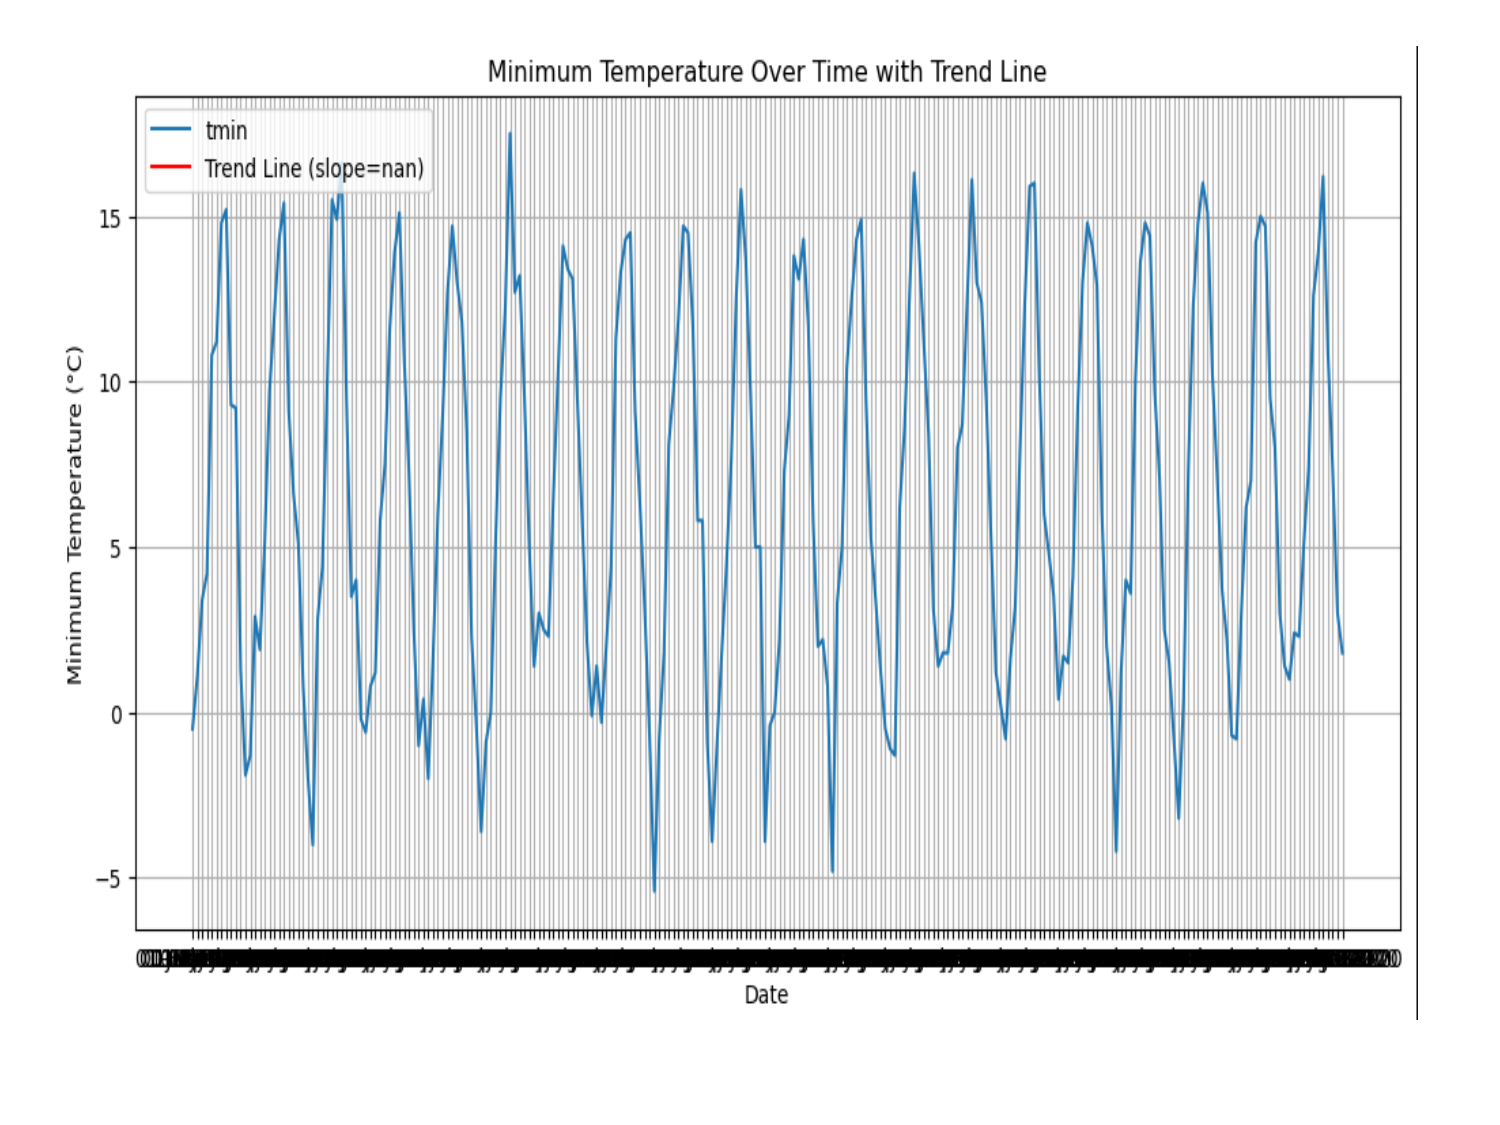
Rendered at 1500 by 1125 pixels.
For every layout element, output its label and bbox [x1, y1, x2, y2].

picture [58, 46, 1419, 1020]
